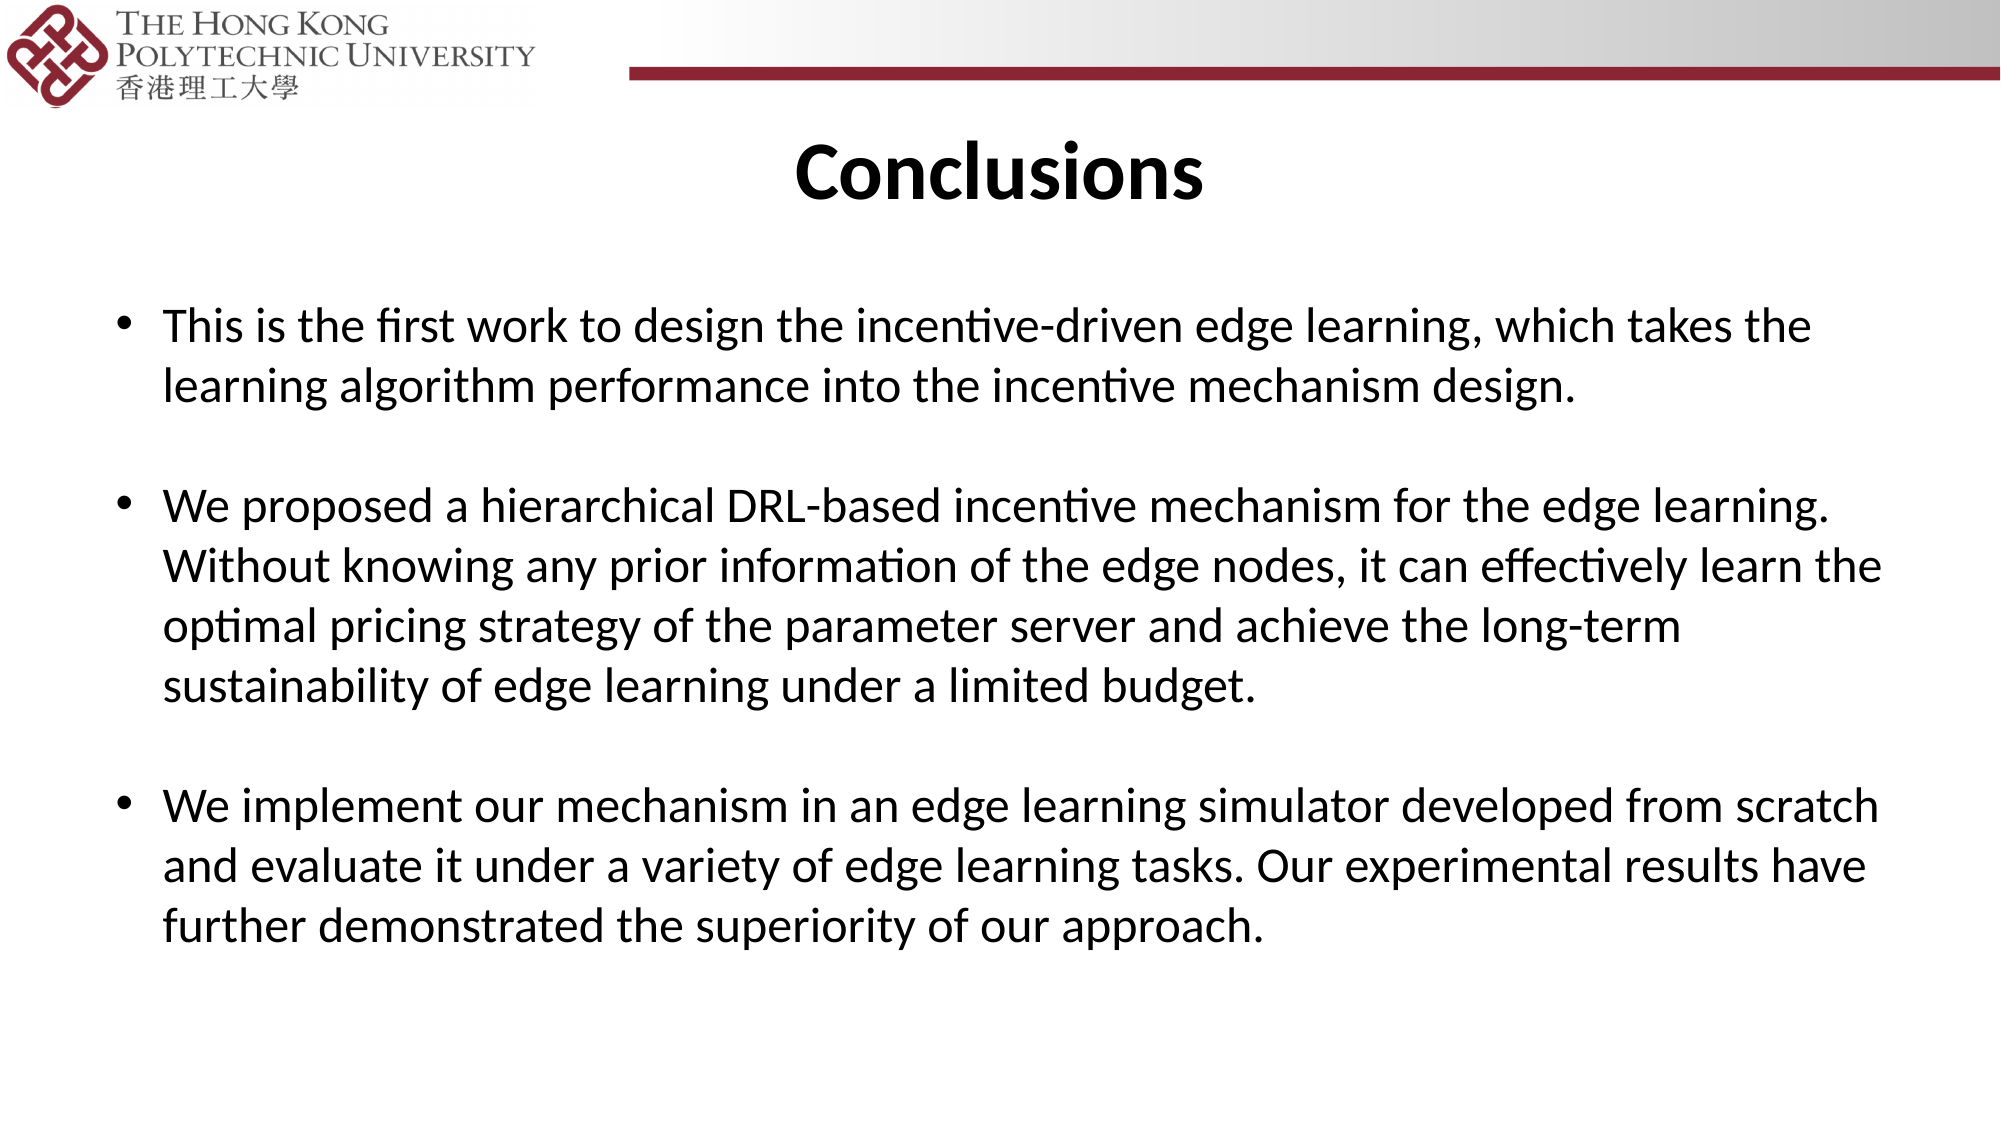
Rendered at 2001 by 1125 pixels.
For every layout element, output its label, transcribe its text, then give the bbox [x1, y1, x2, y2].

text_box Conclusions [5, 80, 1994, 225]
text_box This is the first work to design the incentive-driven edge learning, which takes the learning algorithm performance into the incentive mechanism design. We proposed a hierarchical DRL-based incentive mechanism for the edge learning. Without knowing any prior information of the edge nodes, it can effectively learn the optimal pricing strategy of the parameter server and achieve the long-term sustainability of edge learning under a limited budget. We implement our mechanism in an edge learning simulator developed from scratch and evaluate it under a variety of edge learning tasks. Our experimental results have further demonstrated the superiority of our approach. [100, 284, 1959, 1005]
picture [3, 3, 537, 109]
